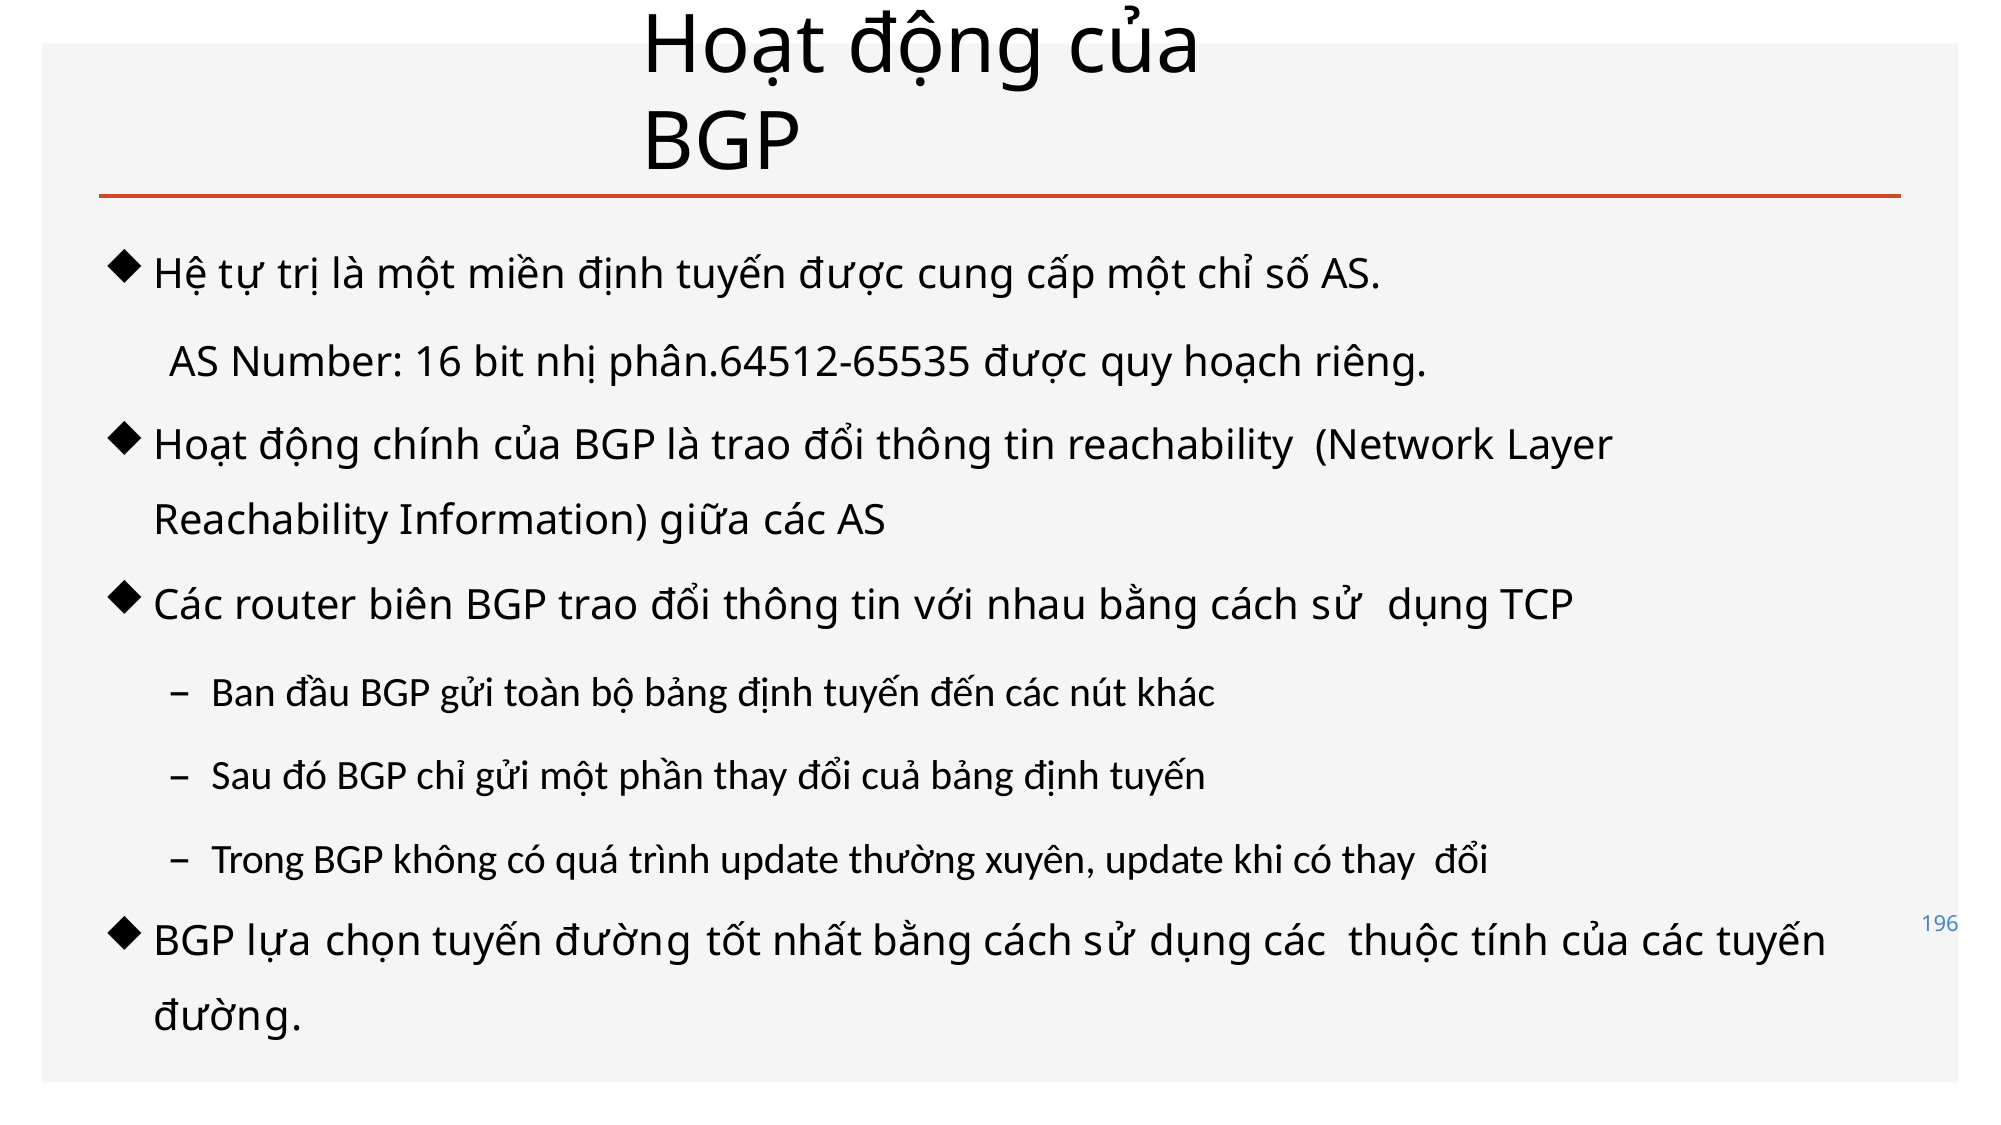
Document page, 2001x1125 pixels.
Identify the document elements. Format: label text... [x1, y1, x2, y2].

text_box Hệ tự trị là một miền định tuyến được cung cấp một chỉ số AS. AS Number: 16 bit nhị phân.64512-65535 được quy hoạch riêng. Hoạt động chính của BGP là trao đổi thông tin reachability (Network Layer Reachability Information) giữa các AS Các router biên BGP trao đổi thông tin với nhau bằng cách sử dụng TCP Ban đầu BGP gửi toàn bộ bảng định tuyến đến các nút khác Sau đó BGP chỉ gửi một phần thay đổi cuả bảng định tuyến Trong BGP không có quá trình update thường xuyên, update khi có thay đổi BGP lựa chọn tuyến đường tốt nhất bằng cách sử dụng các thuộc tính của các tuyến đường. [101, 203, 1902, 1039]
title Hoạt động của BGP [639, 0, 1364, 186]
slide_number 196 [1484, 598, 1959, 1125]
